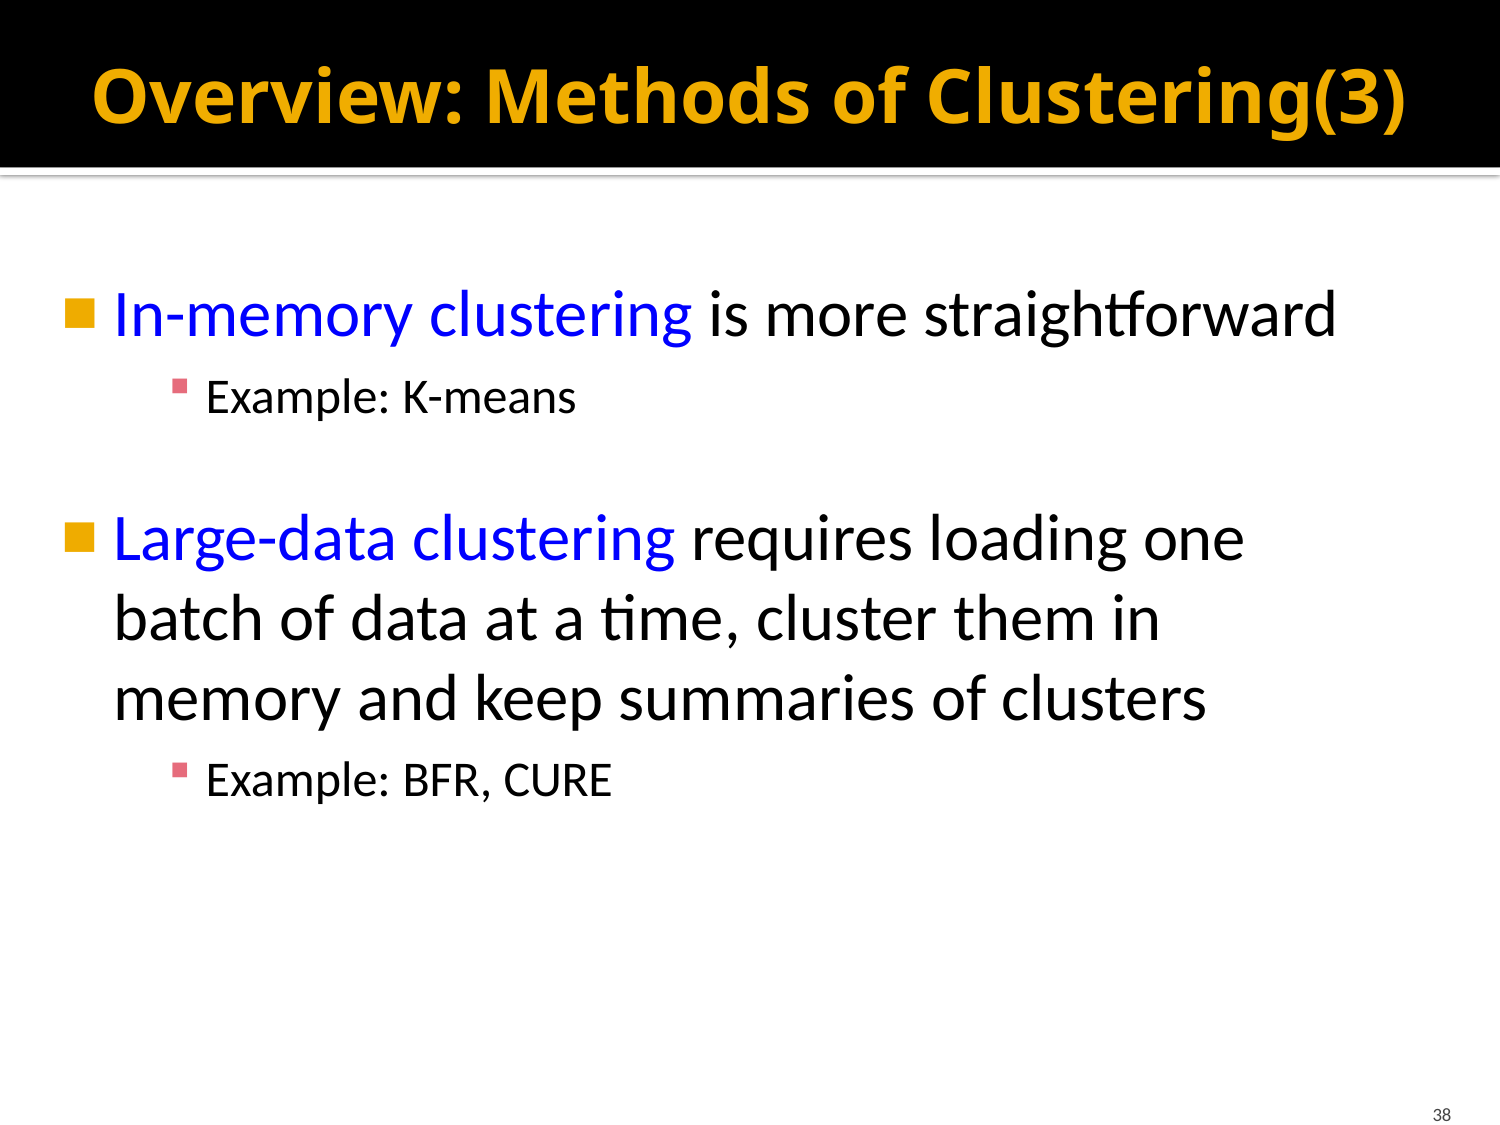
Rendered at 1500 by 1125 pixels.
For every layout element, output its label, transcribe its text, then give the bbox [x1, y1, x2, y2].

text_box In-memory clustering is more straightforward Example: K-means Large-data clustering requires loading one batch of data at a time, cluster them in memory and keep summaries of clusters Example: BFR, CURE [43, 262, 1406, 815]
slide_number 38 [1345, 1080, 1467, 1125]
title Overview: Methods of Clustering(3) [75, 12, 1425, 175]
